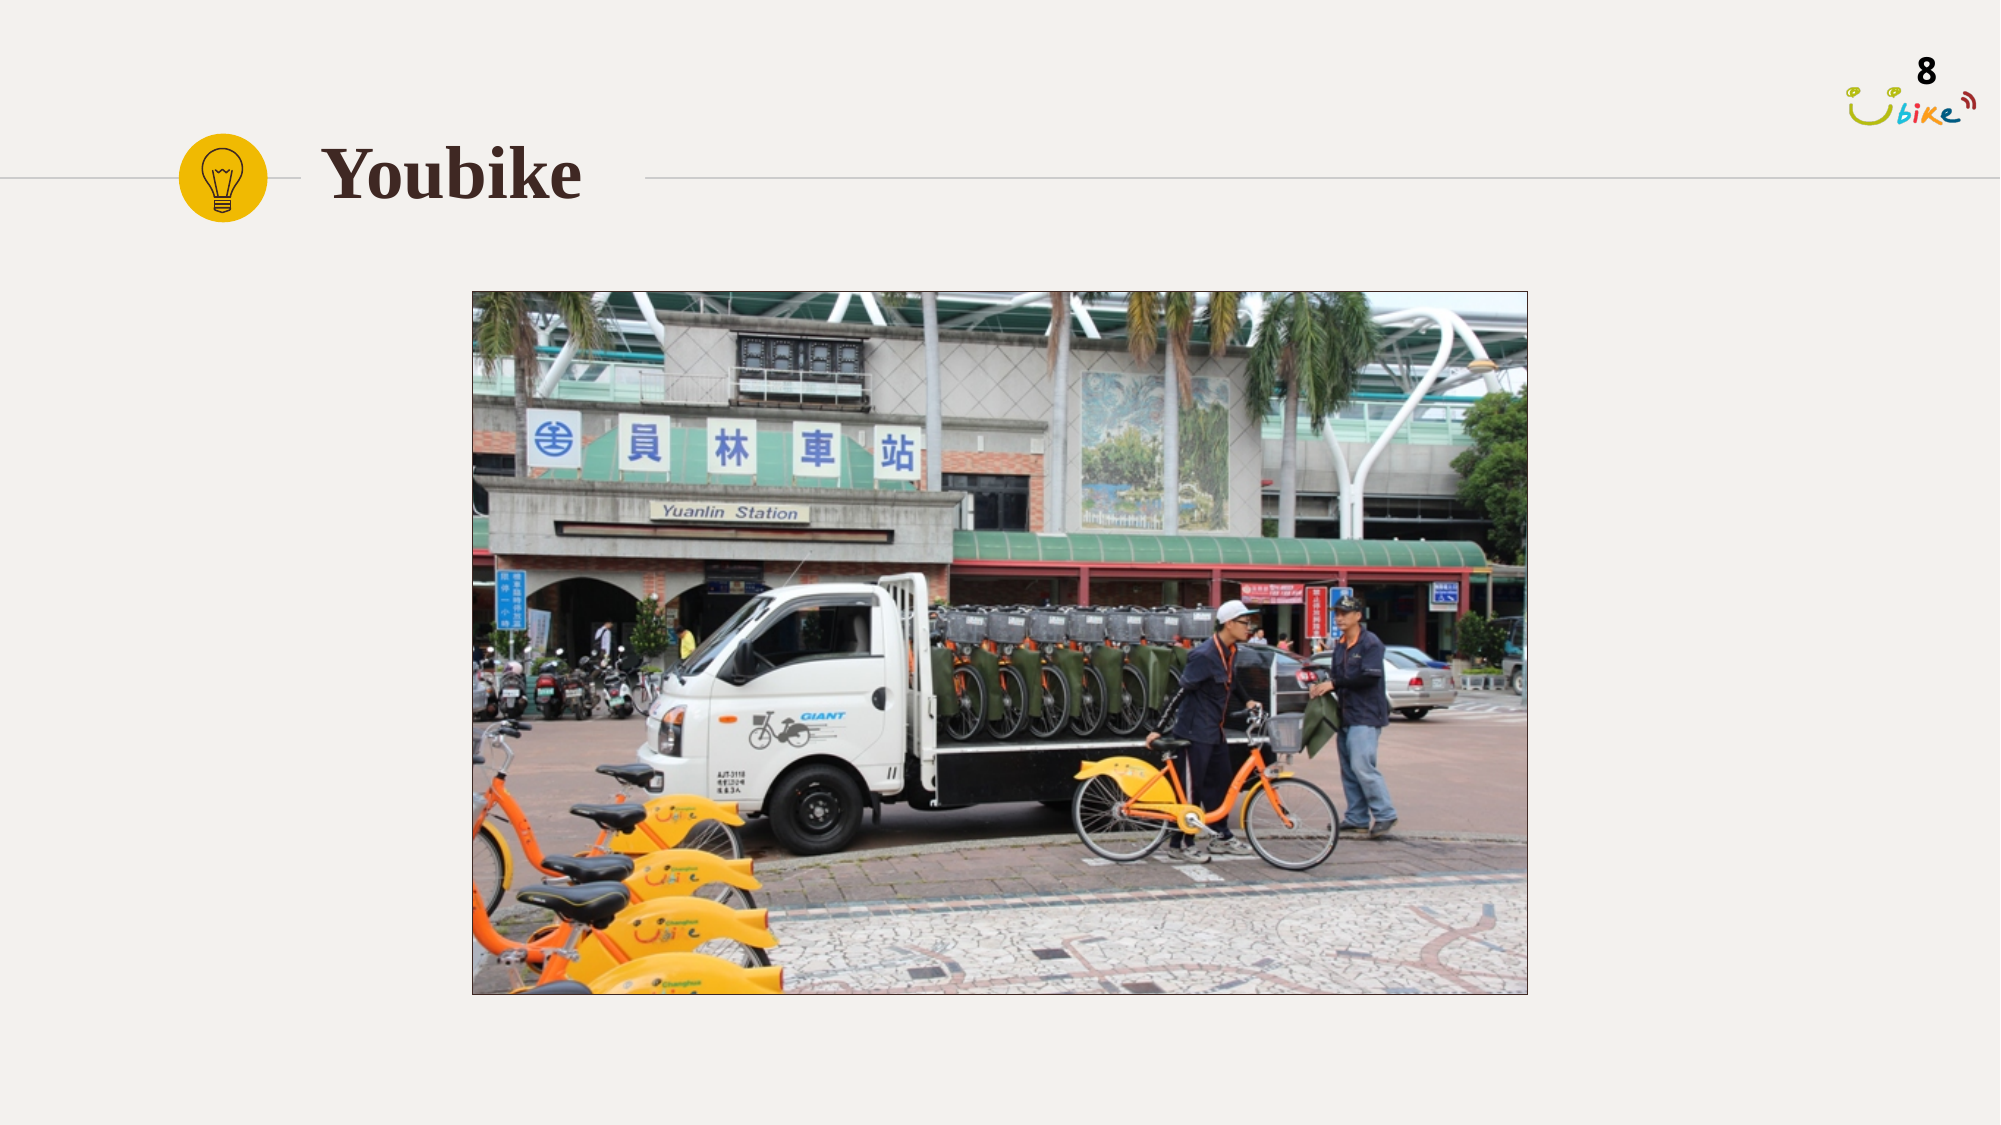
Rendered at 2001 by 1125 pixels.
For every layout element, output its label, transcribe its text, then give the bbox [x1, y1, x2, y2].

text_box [201, 148, 243, 213]
text_box 8 [1874, 48, 1980, 96]
title Youbike [305, 130, 646, 208]
picture [472, 291, 1528, 995]
picture [1834, 29, 1988, 183]
